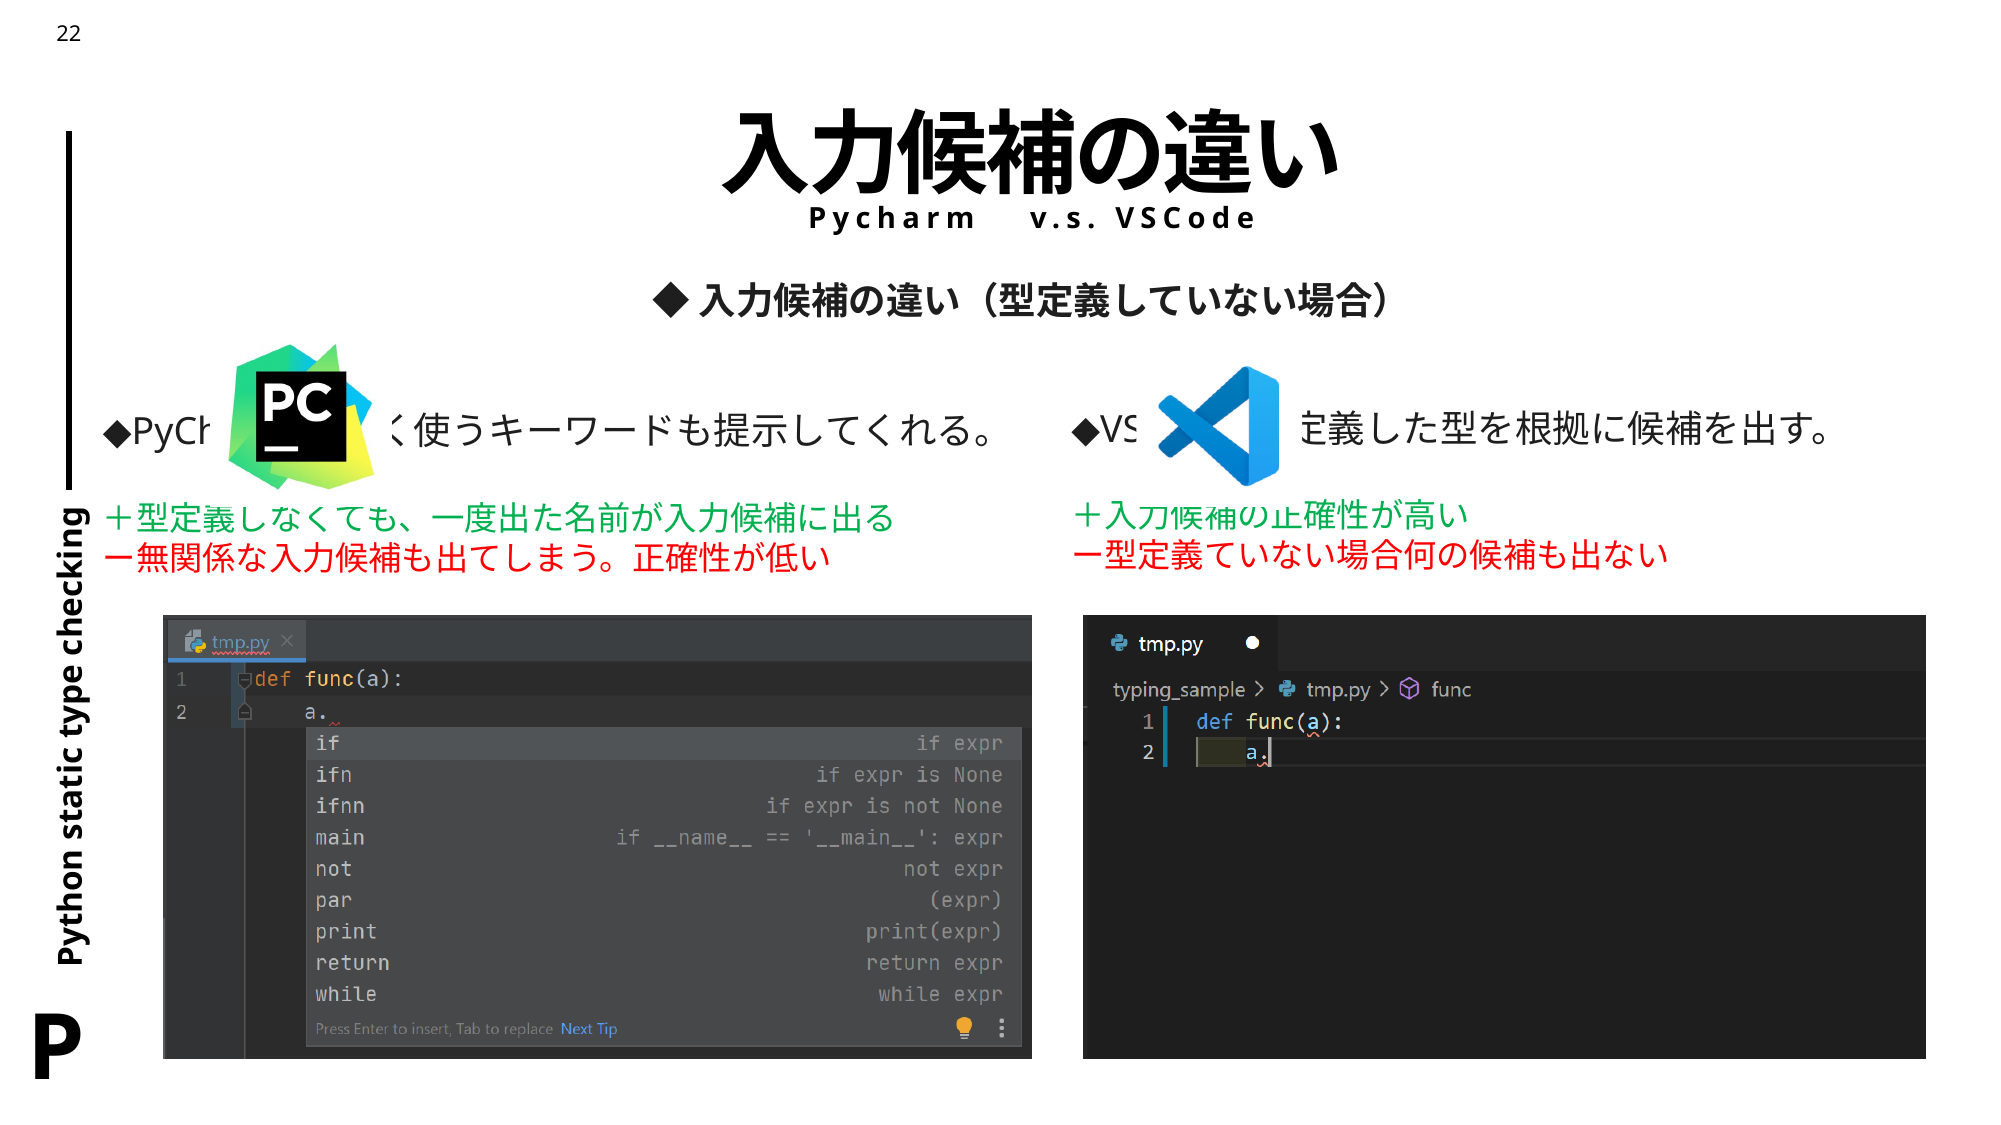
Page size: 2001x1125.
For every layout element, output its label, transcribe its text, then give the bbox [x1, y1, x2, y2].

list Pycharm v.s. VSCode [137, 192, 1925, 246]
title 入力候補の違い [137, 0, 1925, 192]
picture [163, 615, 1032, 1059]
text_box ◆入力候補の違い（型定義していない場合） [637, 269, 1426, 330]
text_box ◆VS Code：定義した型を根拠に候補を出す。 ＋入力候補の正確性が高い ー型定義ていない場合何の候補も出ない [1056, 397, 1901, 582]
text_box ◆PyCharm：よく使うキーワードも提示してくれる。 ＋型定義しなくても、一度出た名前が入力候補に出る ー無関係な入力候補も出てしまう。正確性が低い [88, 399, 1064, 585]
picture [209, 325, 392, 507]
picture [1136, 347, 1303, 507]
picture [1082, 615, 1926, 1059]
